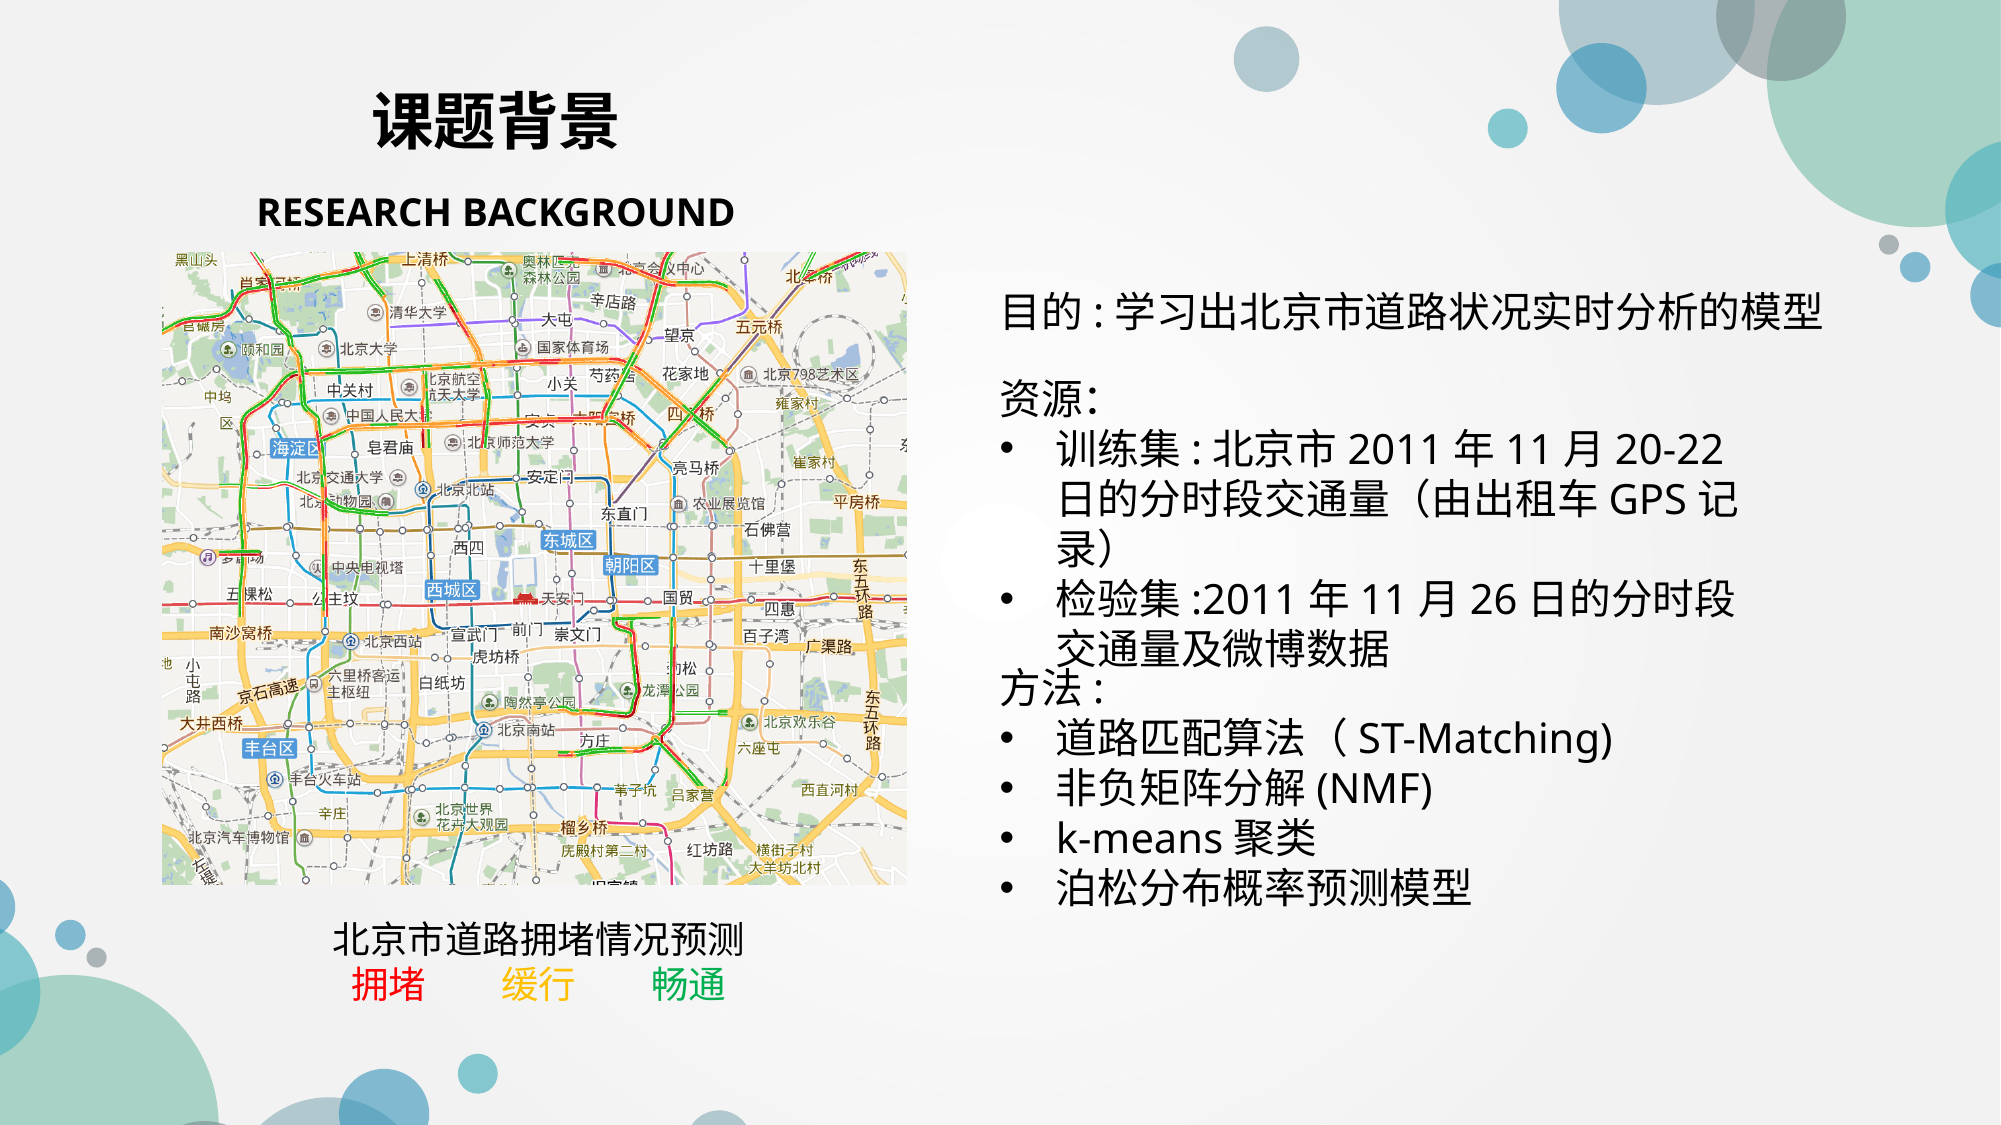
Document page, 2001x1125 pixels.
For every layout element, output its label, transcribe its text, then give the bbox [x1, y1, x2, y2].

text_box 资源： 训练集:北京市2011年11月20-22日的分时段交通量（由出租车GPS记录） 检验集:2011年11月26日的分时段交通量及微博数据 [992, 365, 1770, 654]
list 课题背景 RESEARCH BACKGROUND [0, 51, 1099, 176]
text_box 北京市道路拥堵情况预测 拥堵 缓行 畅通 [322, 908, 756, 1014]
text_box 方法: 道路匹配算法（ST-Matching) 非负矩阵分解(NMF) k-means聚类 泊松分布概率预测模型 [992, 654, 1770, 920]
text_box 目的:学习出北京市道路状况实时分析的模型 [992, 278, 1877, 344]
picture [162, 251, 907, 885]
